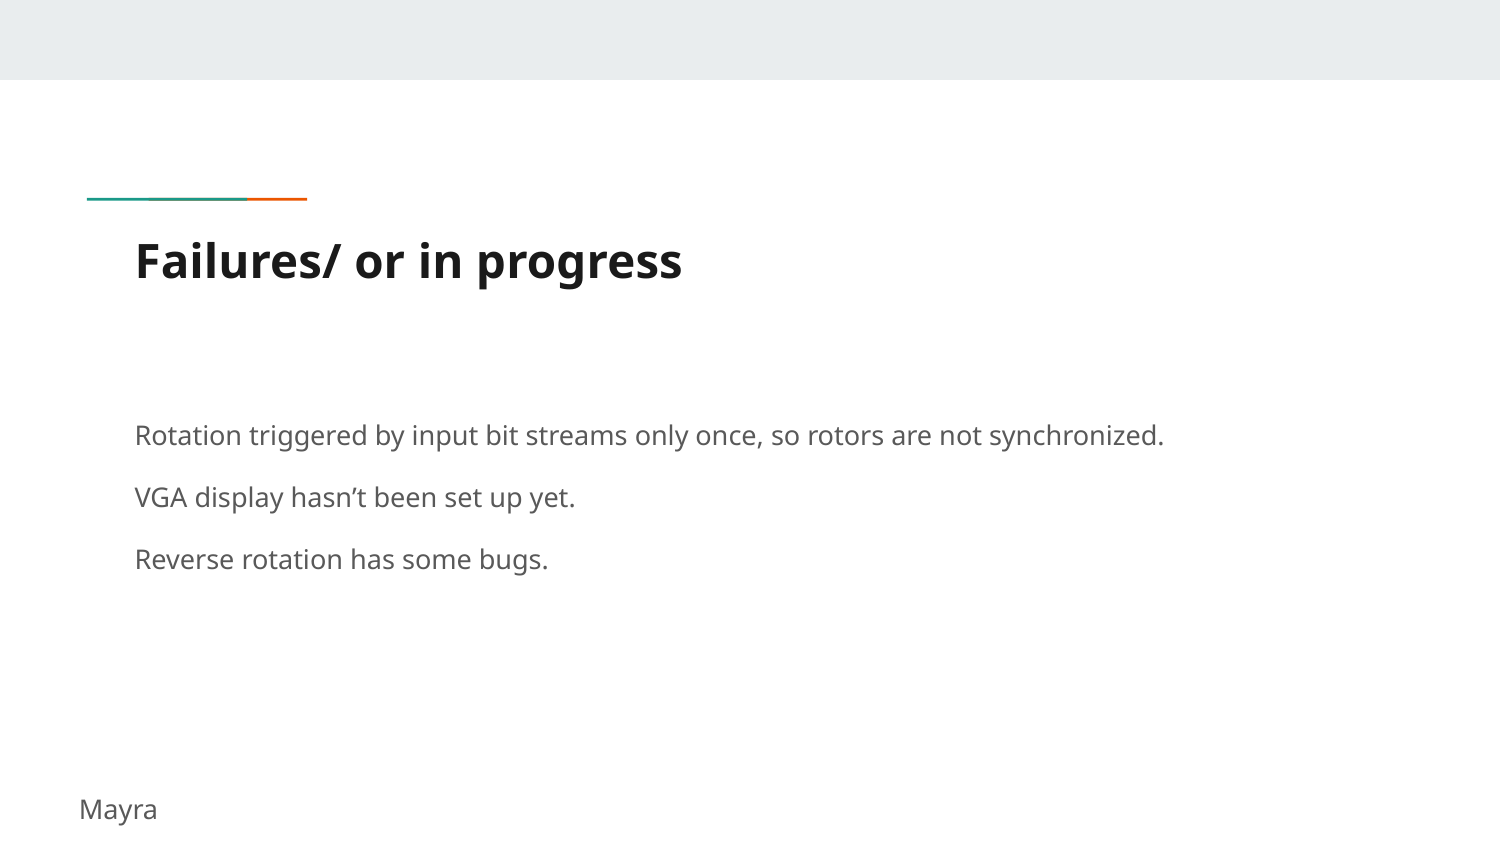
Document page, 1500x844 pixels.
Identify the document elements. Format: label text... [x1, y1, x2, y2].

list Rotation triggered by input bit streams only once, so rotors are not synchronized. VGA display hasn’t been set up yet. Reverse rotation has some bugs. [119, 341, 1381, 712]
text_box Mayra [63, 777, 212, 834]
title Failures/ or in progress [119, 216, 1381, 305]
